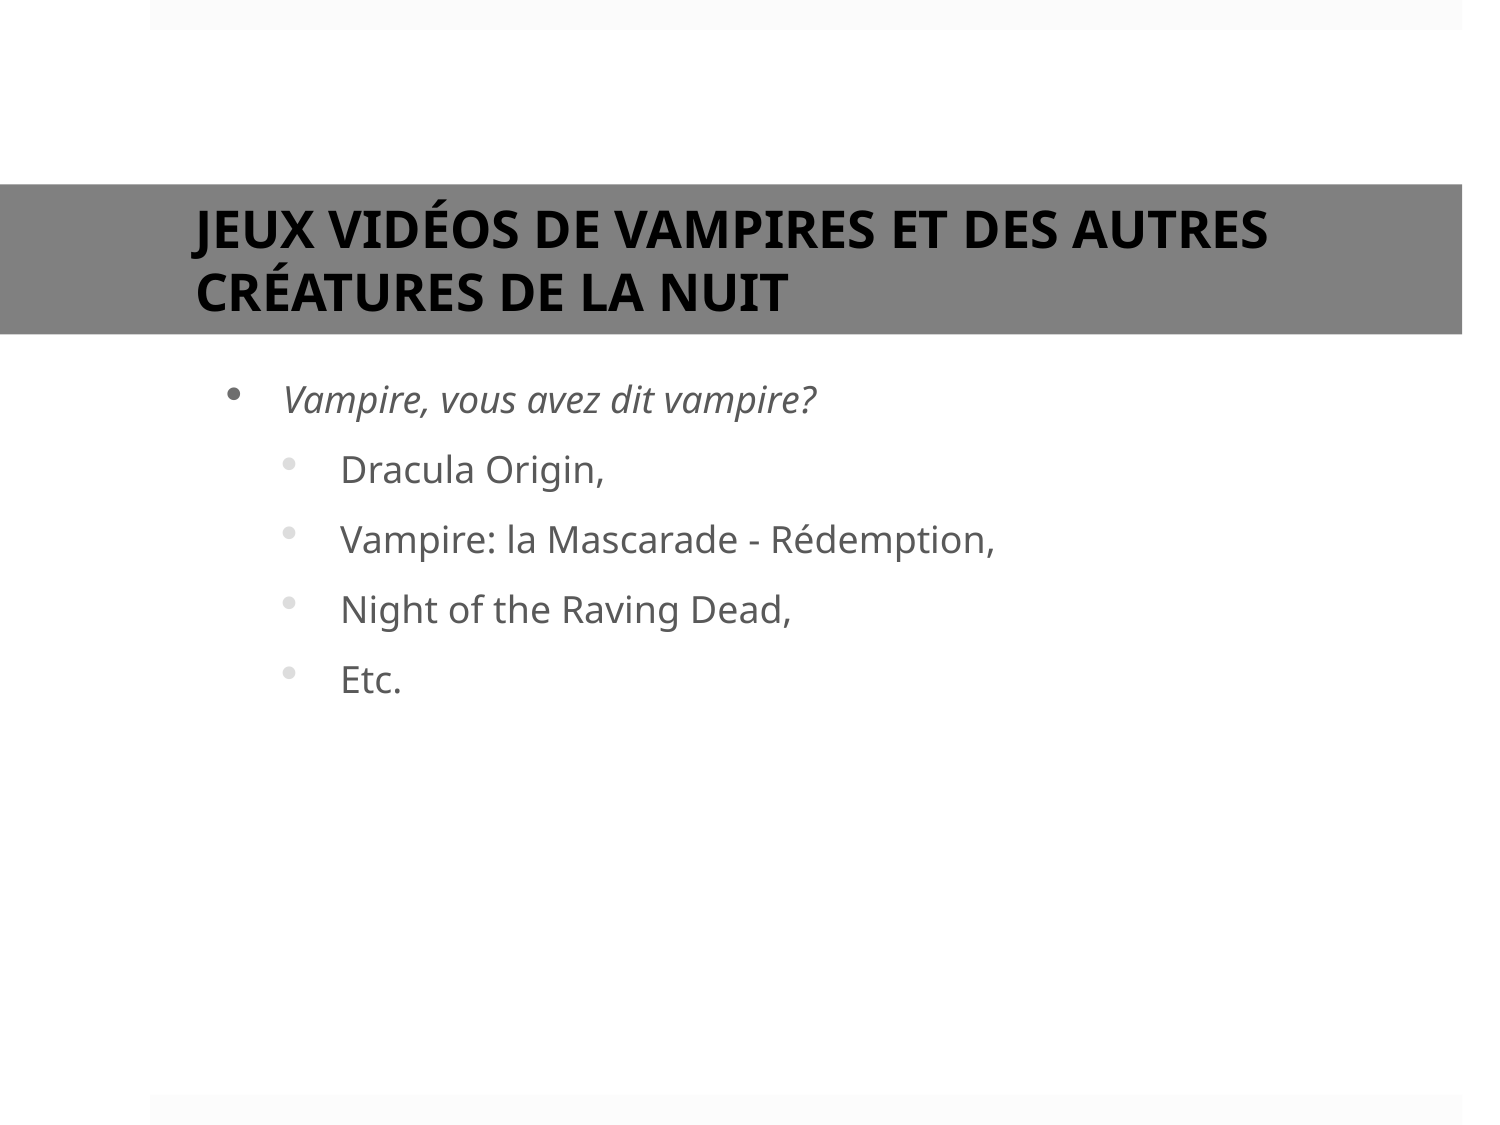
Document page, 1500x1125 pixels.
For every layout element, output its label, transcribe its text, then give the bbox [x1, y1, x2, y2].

title Jeux vidéos de VAMPIRES et DES AUTRES CRÉATURES DE LA NUIT [0, 184, 1463, 335]
text_box Vampire, vous avez dit vampire? Dracula Origin, Vampire: la Mascarade - Rédemption, Night of the Raving Dead, Etc. [155, 368, 1358, 1036]
